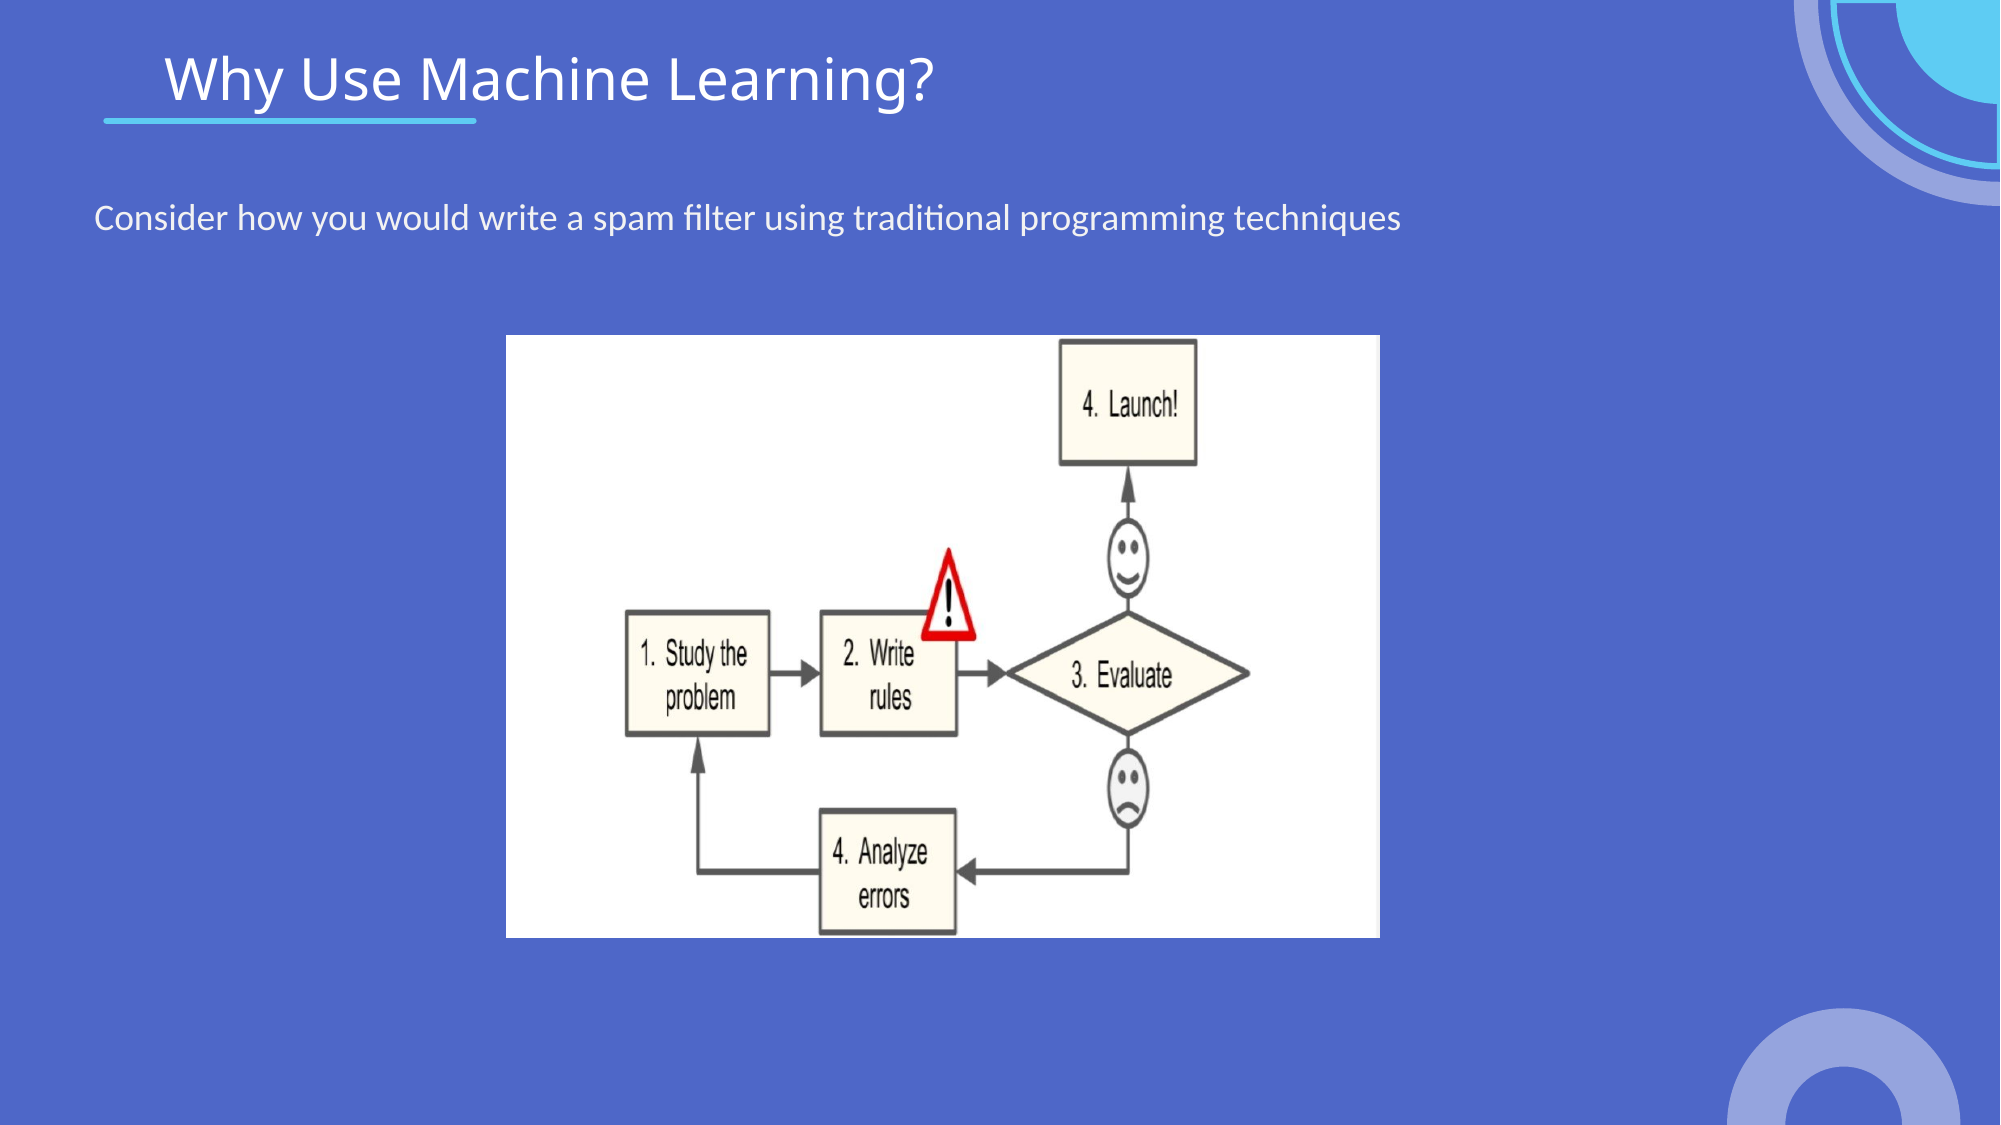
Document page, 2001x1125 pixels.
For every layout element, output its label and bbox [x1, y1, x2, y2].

picture [506, 335, 1380, 938]
text_box [0, 34, 2000, 708]
text_box [1726, 1007, 1962, 1125]
text_box [1793, 0, 2000, 206]
